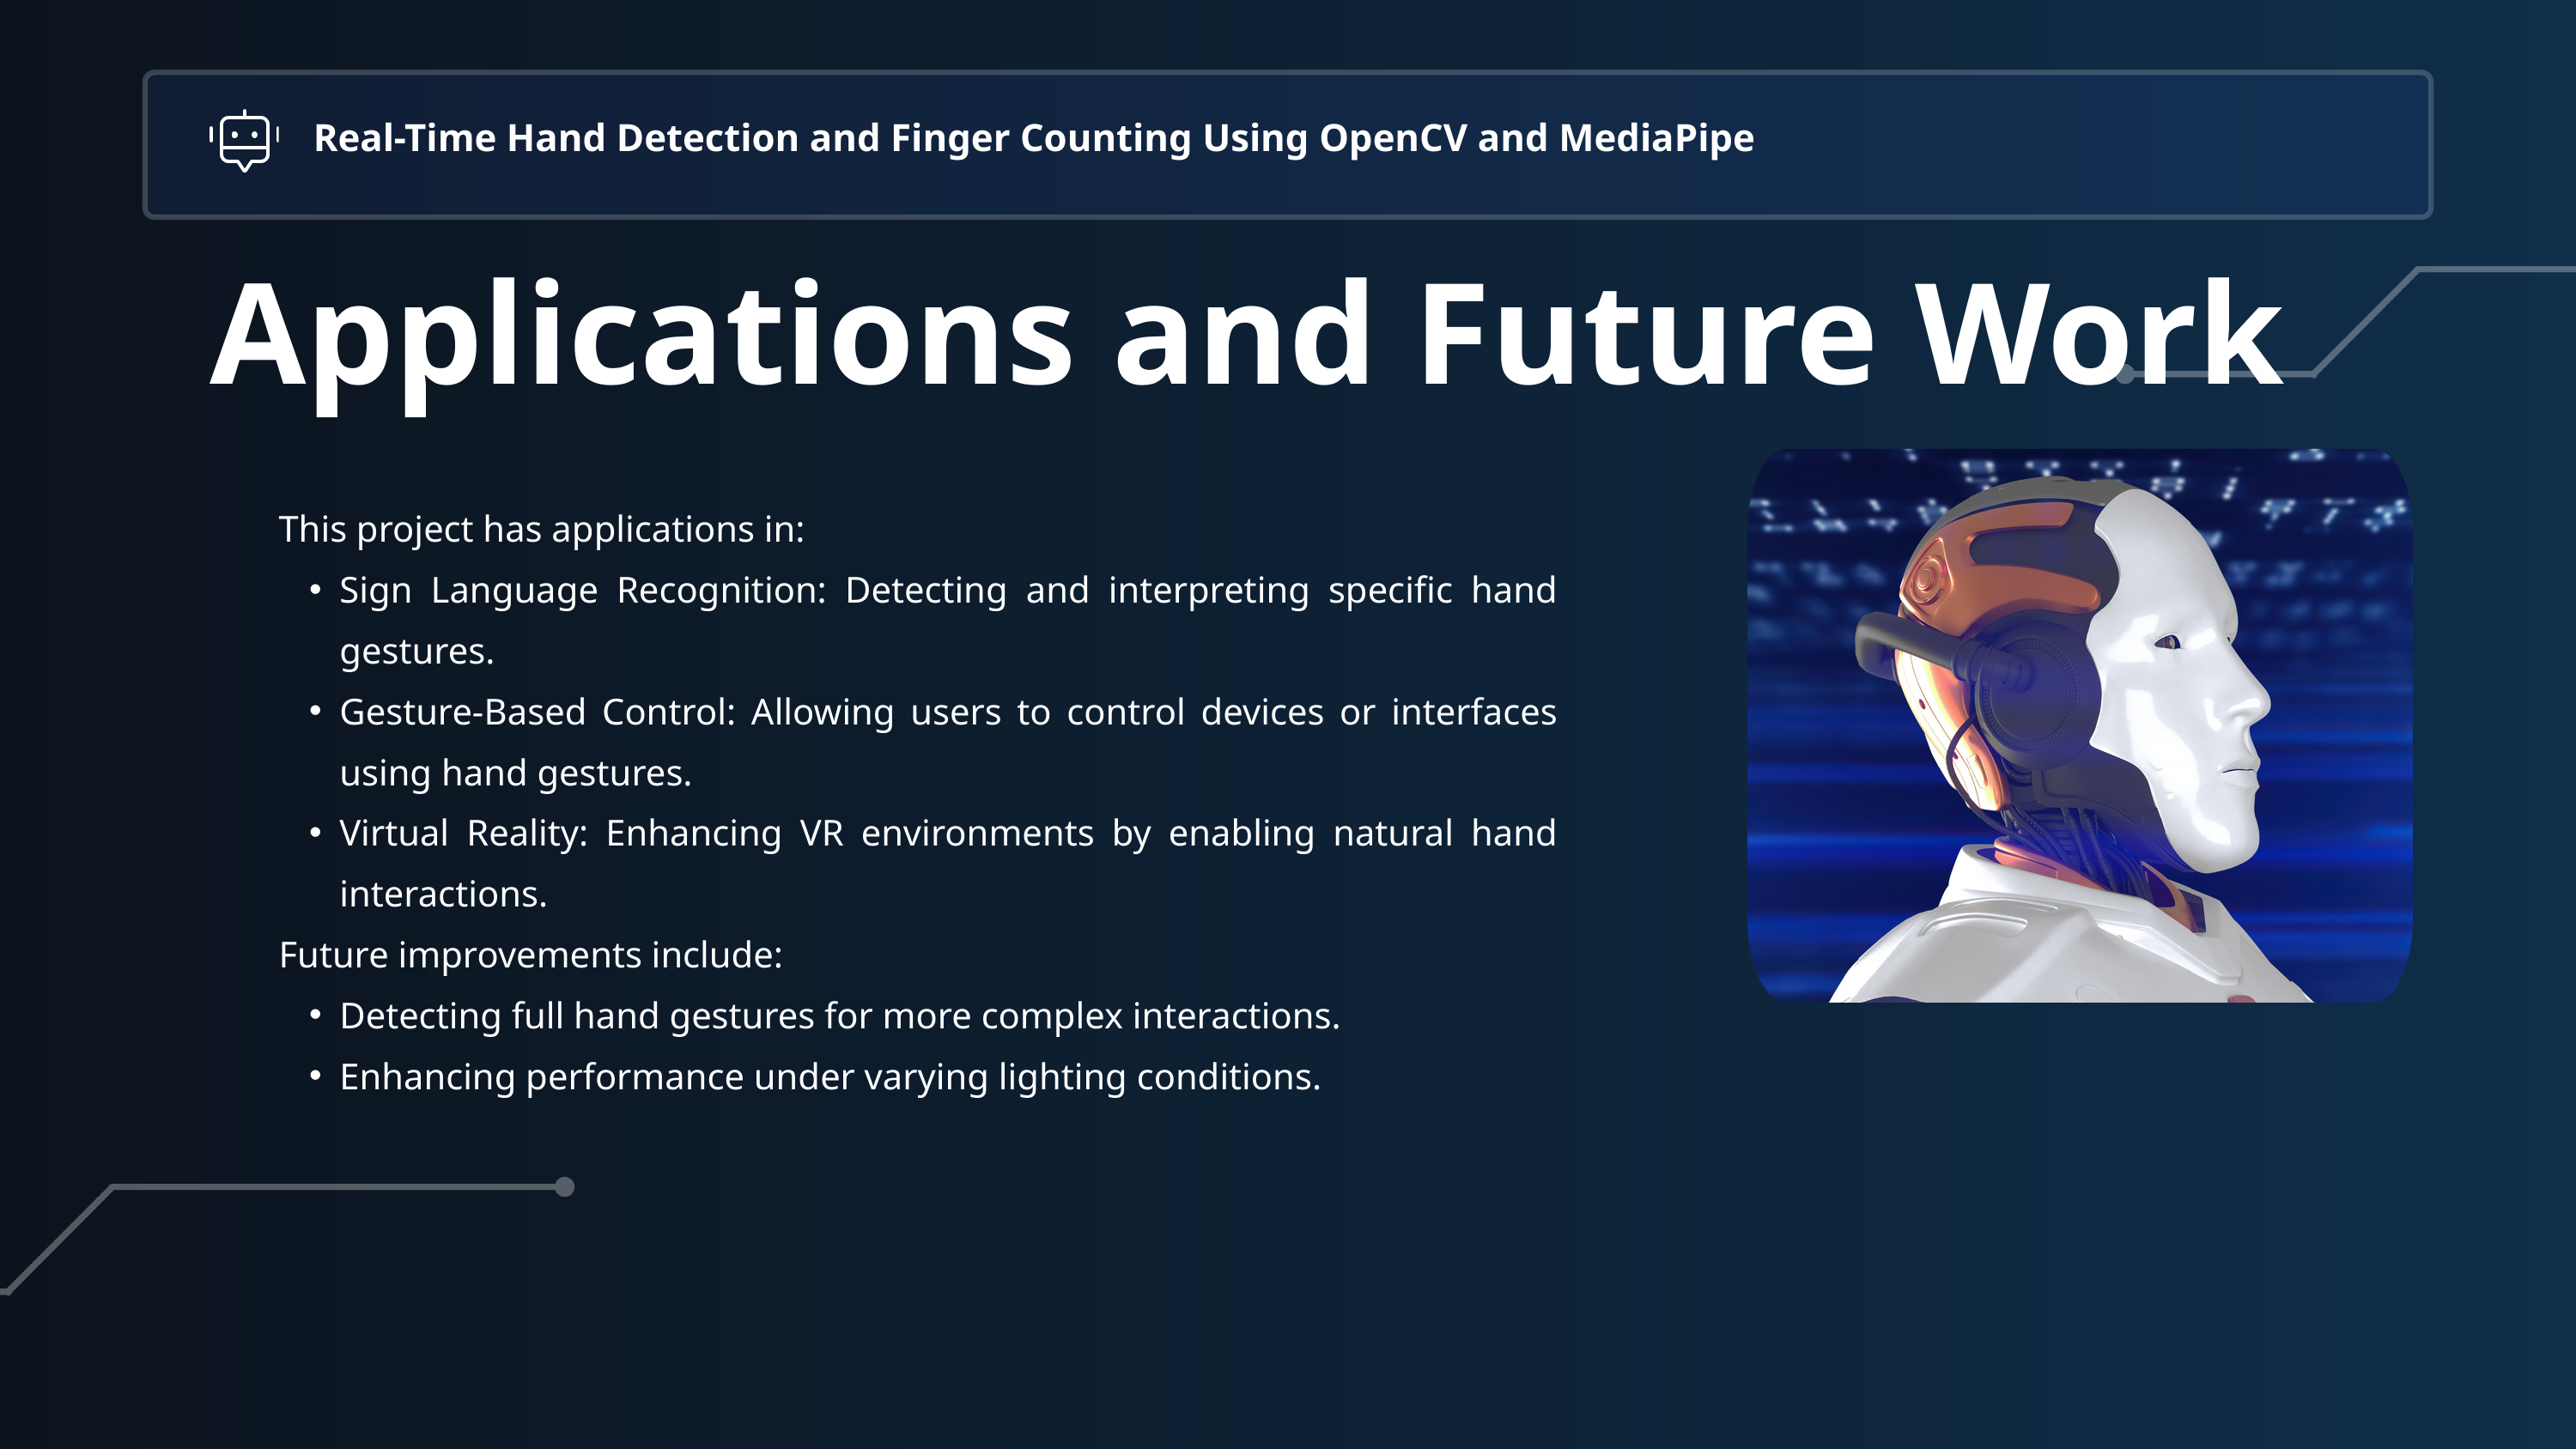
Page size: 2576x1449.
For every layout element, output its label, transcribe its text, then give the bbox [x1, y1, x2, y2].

text_box This project has applications in: Sign Language Recognition: Detecting and interpreting specific hand gestures. Gesture-Based Control: Allowing users to control devices or interfaces using hand gestures. Virtual Reality: Enhancing VR environments by enabling natural hand interactions. Future improvements include: Detecting full hand gestures for more complex interactions. Enhancing performance under varying lighting conditions. [278, 488, 1558, 1158]
text_box Applications and Future Work [210, 263, 2555, 712]
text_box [144, 72, 2432, 218]
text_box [1747, 448, 2414, 1003]
text_box [2113, 258, 2576, 385]
text_box [0, 1176, 576, 1302]
